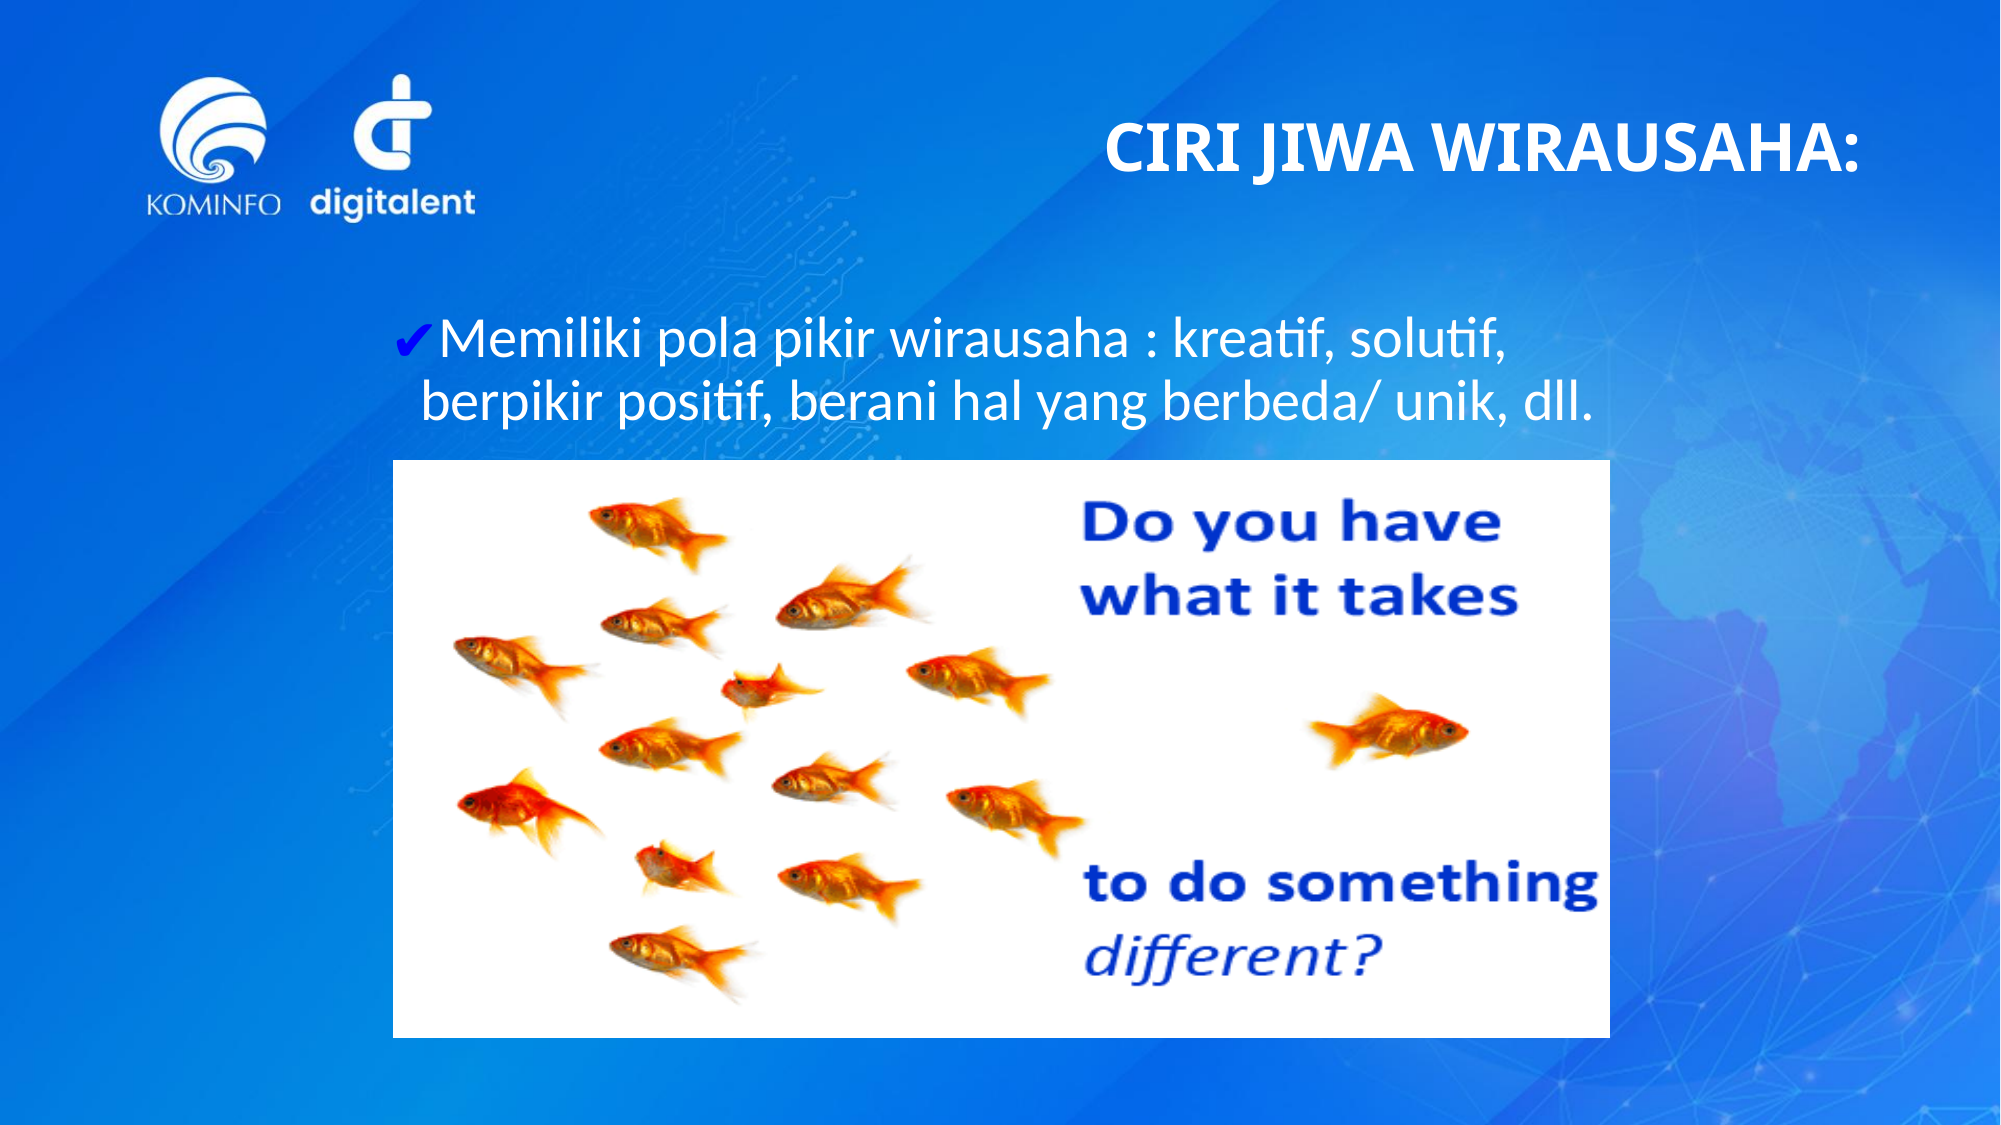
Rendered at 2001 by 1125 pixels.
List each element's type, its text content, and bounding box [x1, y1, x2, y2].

title CIRI JIWA WIRAUSAHA: [282, 56, 1877, 244]
list Memiliki pola pikir wirausaha : kreatif, solutif, berpikir positif, berani hal yang berbeda/ unik, dll. [375, 299, 1638, 1038]
picture [0, 0, 2001, 1125]
